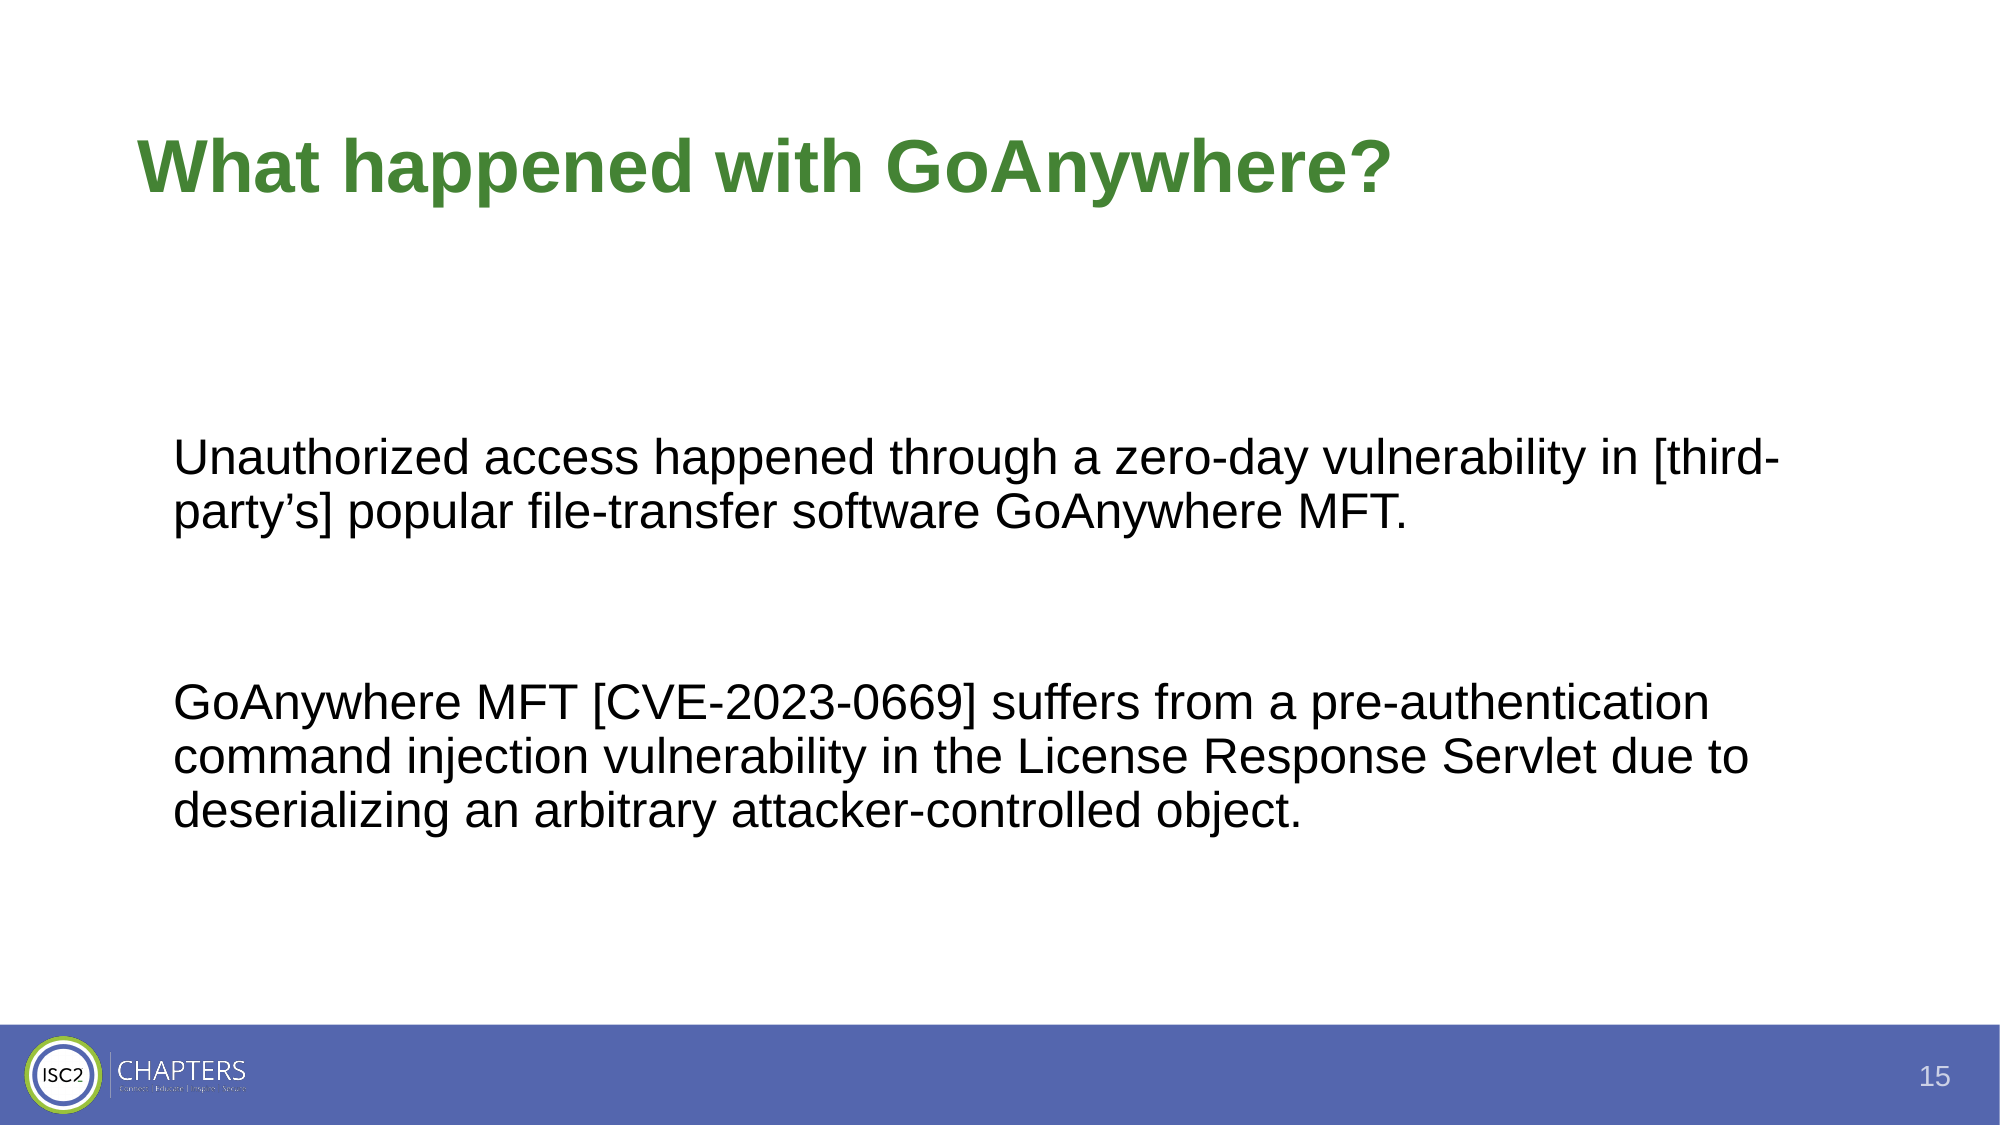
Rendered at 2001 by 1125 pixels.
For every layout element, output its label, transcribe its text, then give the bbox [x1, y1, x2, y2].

title What happened with GoAnywhere? [137, 59, 1863, 278]
picture [24, 1036, 246, 1114]
list Unauthorized access happened through a zero-day vulnerability in [third-party’s] popular file-transfer software GoAnywhere MFT. GoAnywhere MFT [CVE-2023-0669] suffers from a pre-authentication command injection vulnerability in the License Response Servlet due to deserializing an arbitrary attacker-controlled object. [173, 430, 1899, 997]
slide_number 15 [1898, 1044, 1972, 1105]
